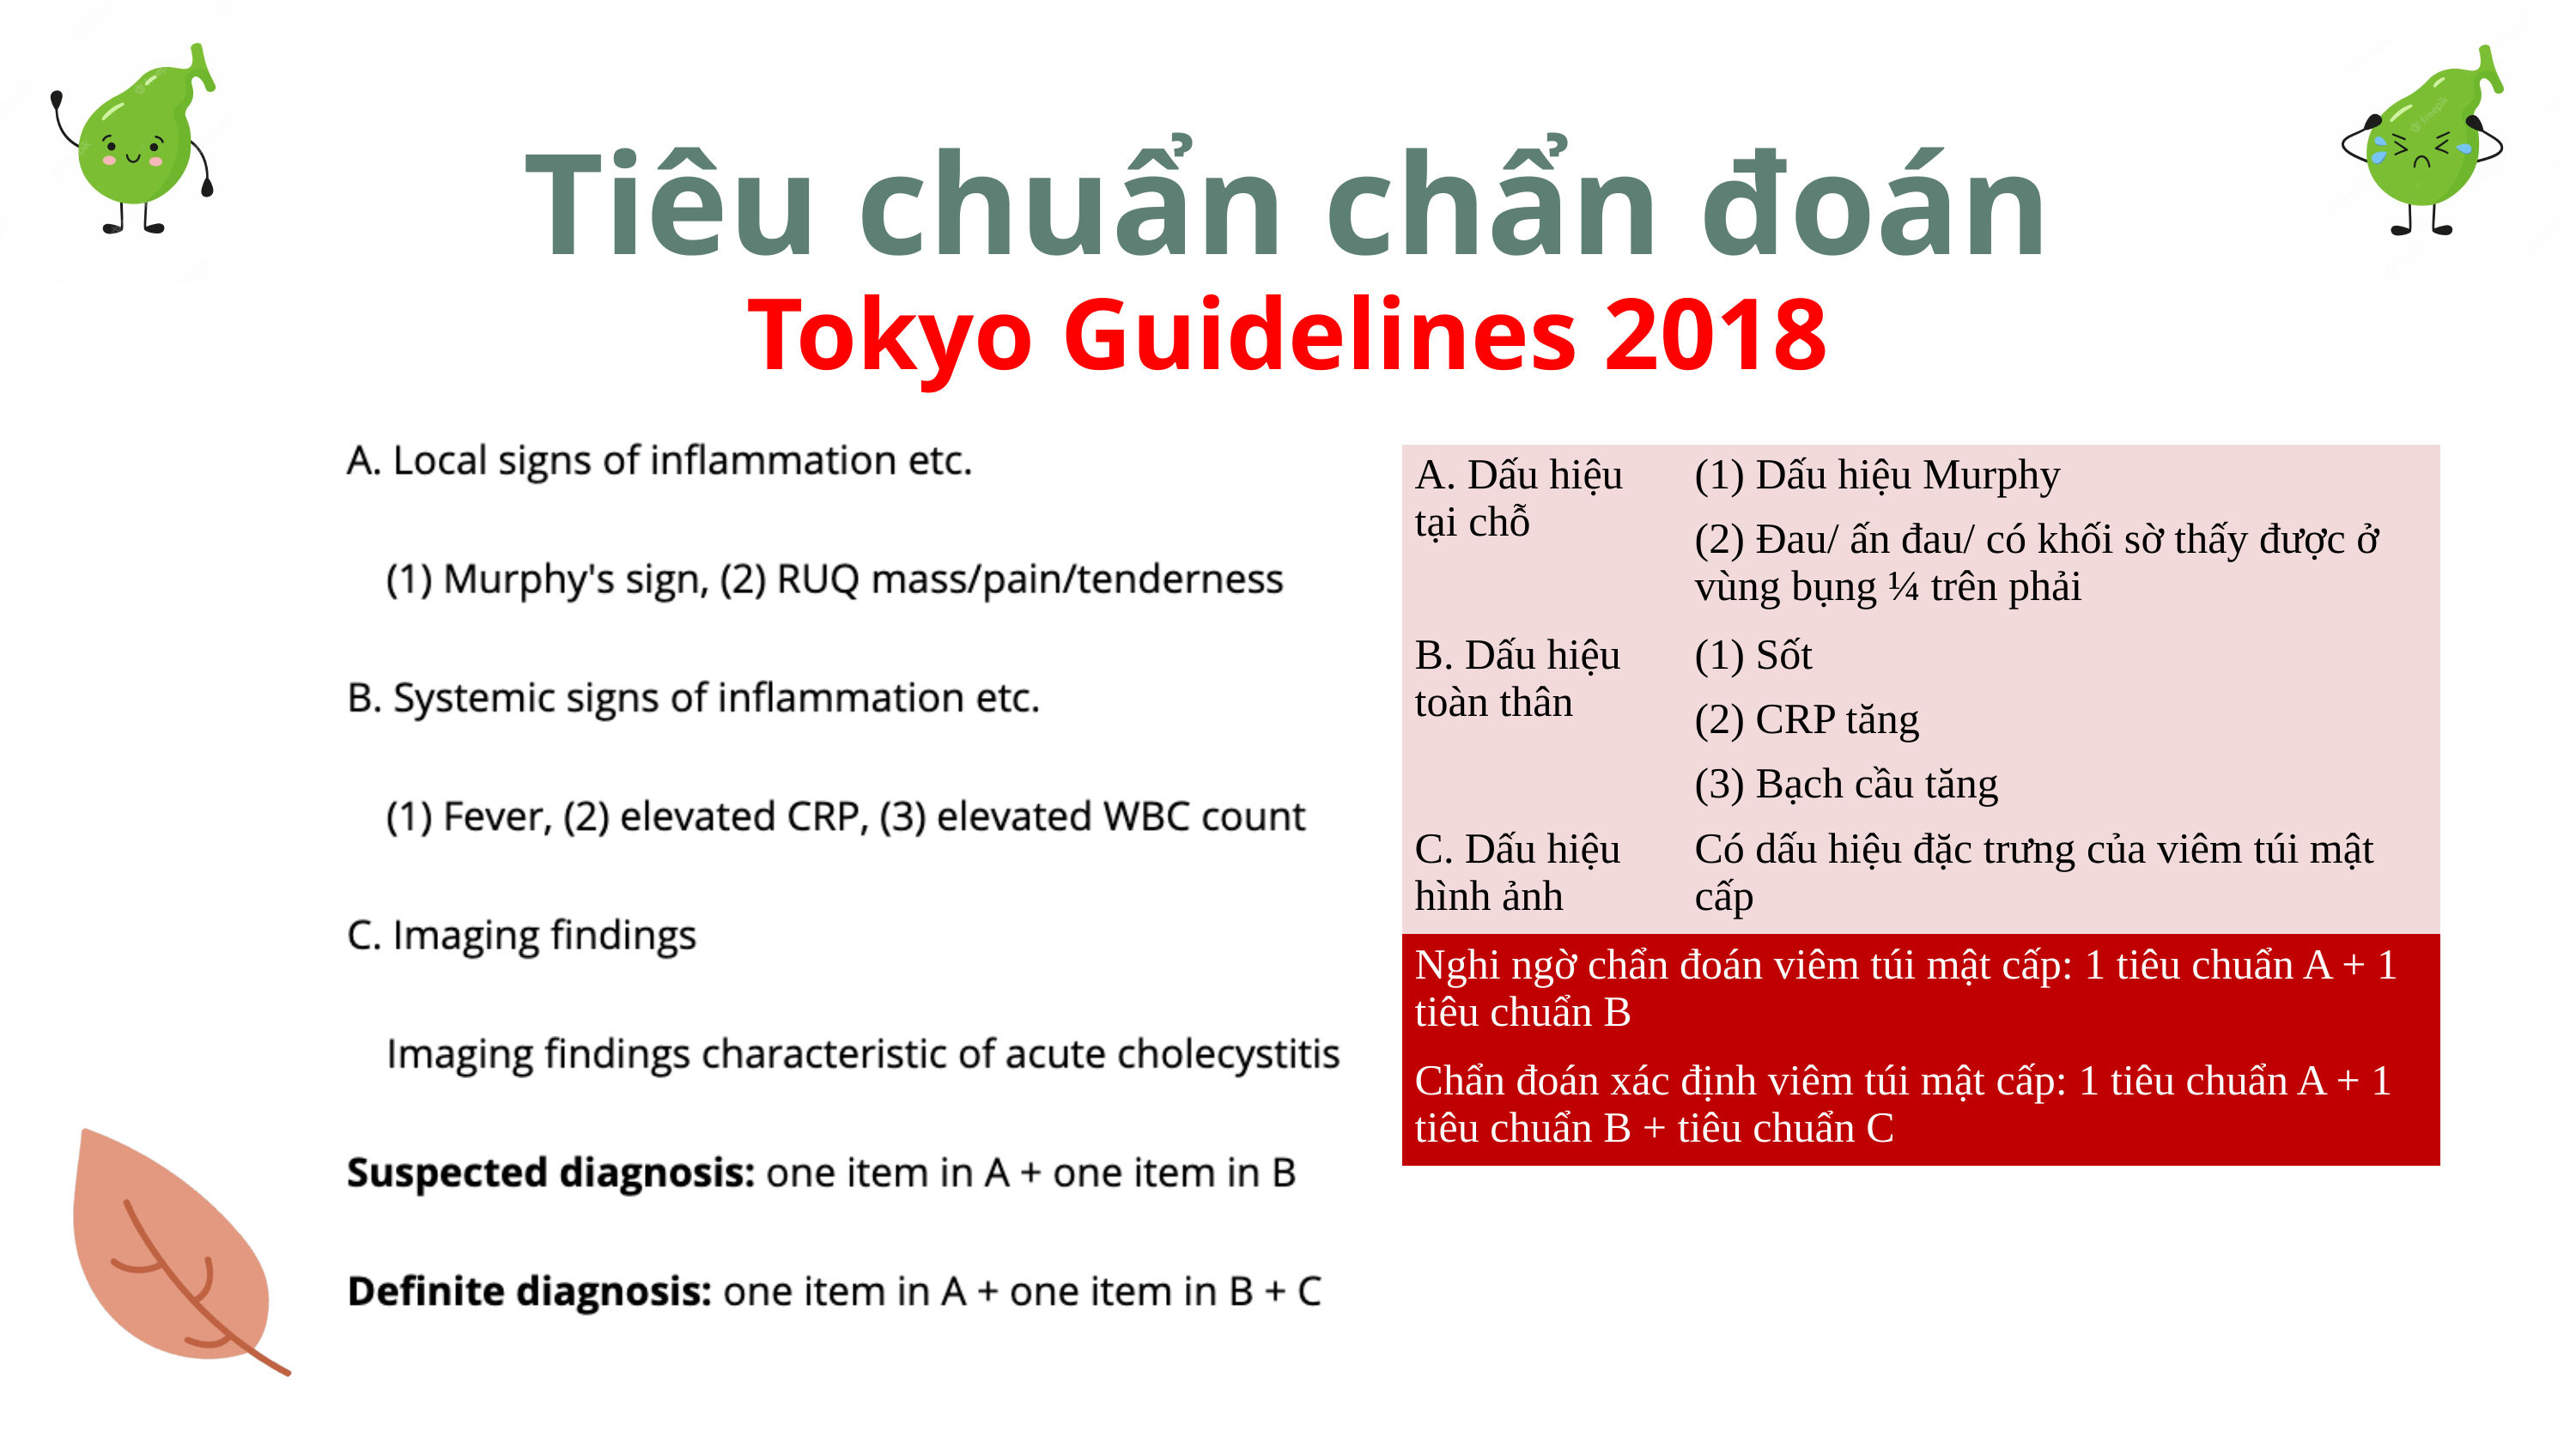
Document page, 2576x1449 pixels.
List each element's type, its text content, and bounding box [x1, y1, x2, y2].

table_cell (2) Đau/ ấn đau/ có khối sờ thấy được ở vùng bụng ¼ trên phải [1682, 509, 2440, 625]
table_cell C. Dấu hiệu hình ảnh [1402, 818, 1682, 934]
table_cell Nghi ngờ chẩn đoán viêm túi mật cấp: 1 tiêu chuẩn A + 1 tiêu chuẩn B [1402, 934, 2440, 1050]
table_header A. Dấu hiệu tại chỗ [1402, 445, 1682, 625]
table_cell (3) Bạch cầu tăng [1682, 754, 2440, 818]
picture [0, 0, 240, 288]
table_cell B. Dấu hiệu toàn thân [1402, 625, 1682, 818]
table_header (1) Dấu hiệu Murphy [1682, 445, 2440, 509]
table_cell Chẩn đoán xác định viêm túi mật cấp: 1 tiêu chuẩn A + 1 tiêu chuẩn B + tiêu chuẩn C [1402, 1050, 2440, 1166]
text_box Tokyo Guidelines 2018 [284, 261, 2292, 390]
table_cell (1) Sốt [1682, 625, 2440, 689]
picture [2320, 0, 2561, 288]
picture [2, 407, 1374, 1440]
table_cell (2) CRP tăng [1682, 689, 2440, 754]
table_cell Có dấu hiệu đặc trưng của viêm túi mật cấp [1682, 818, 2440, 934]
text_box Tiêu chuẩn chẩn đoán [284, 101, 2292, 261]
